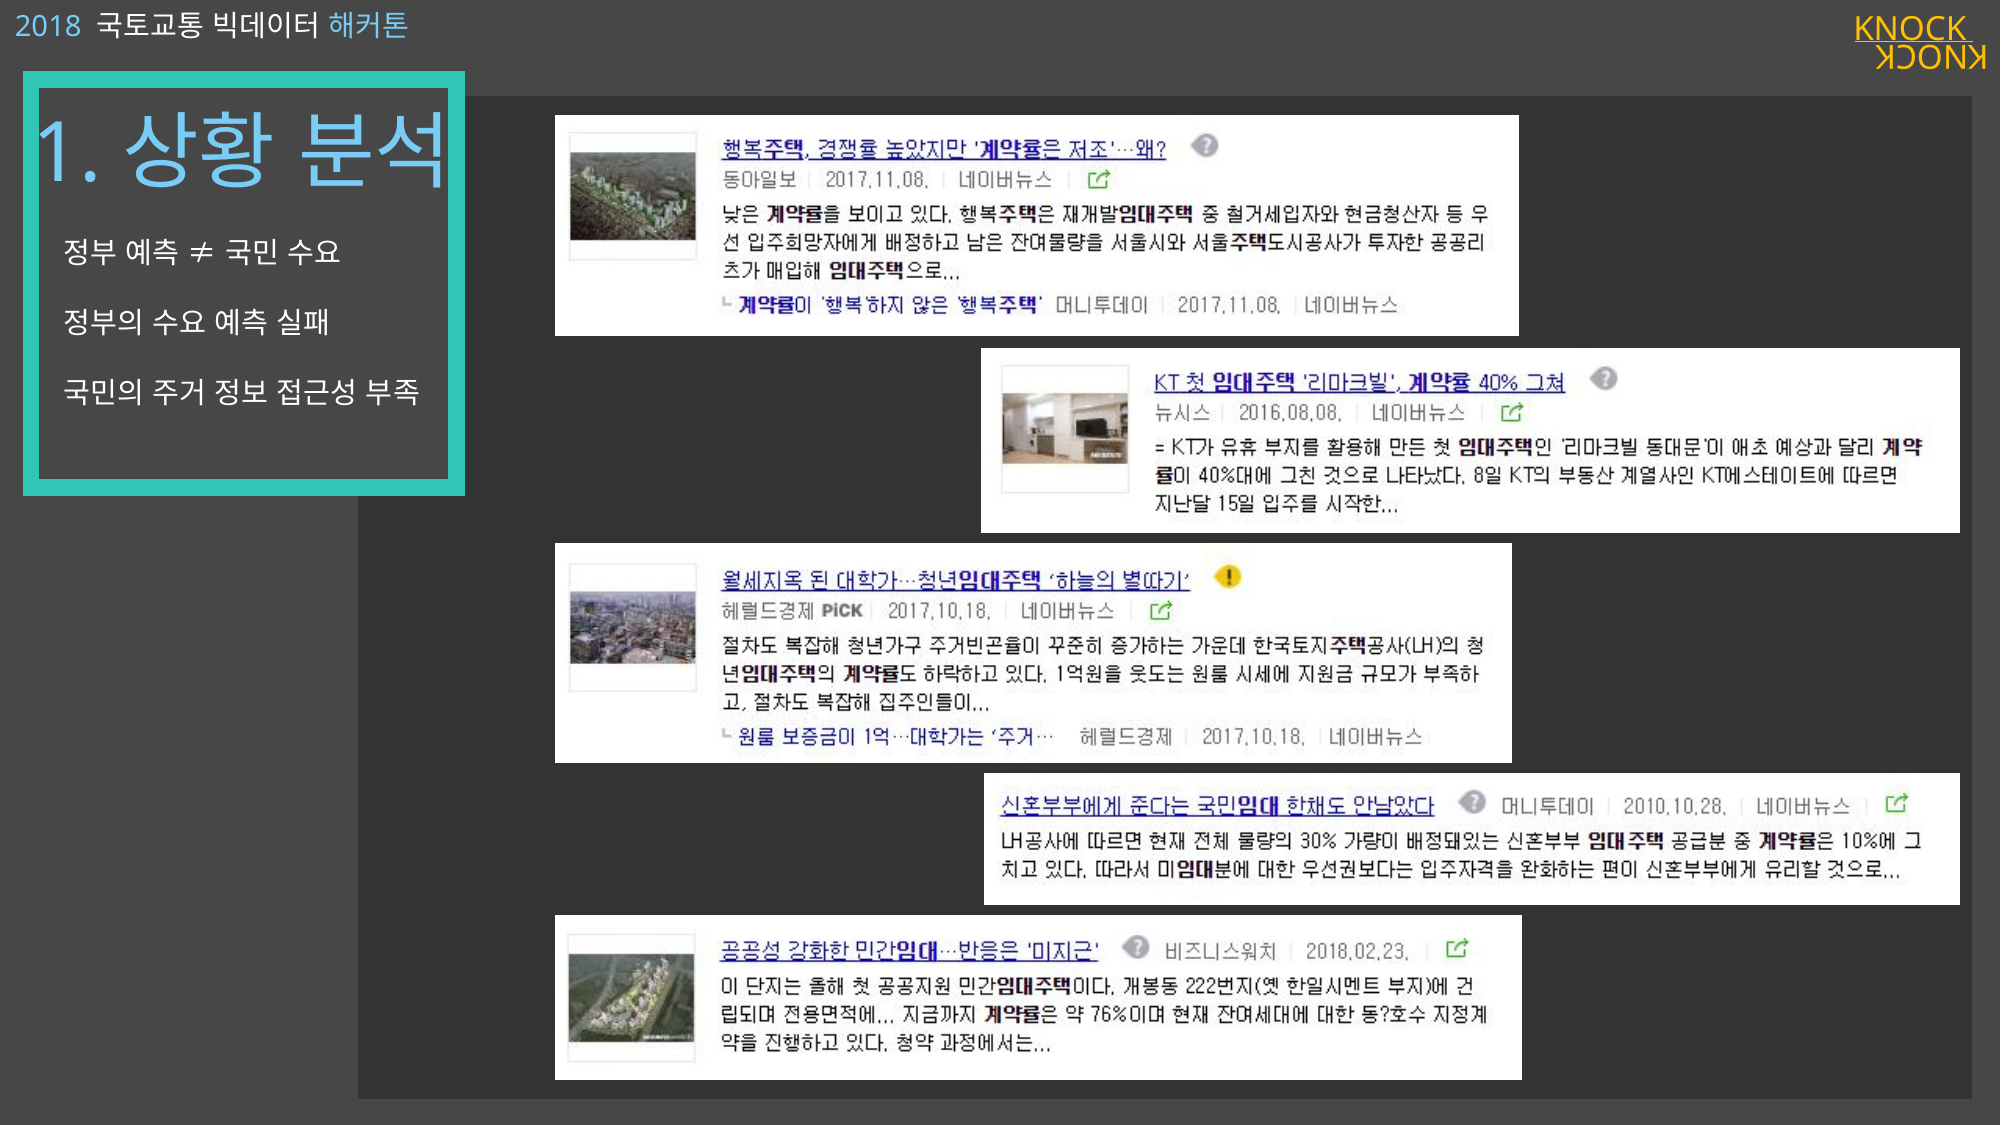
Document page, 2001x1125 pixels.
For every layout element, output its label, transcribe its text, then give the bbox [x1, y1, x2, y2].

text_box 2018 국토교통 빅데이터 해커톤 [0, 0, 613, 50]
picture [984, 773, 1960, 905]
text_box [30, 206, 457, 489]
picture [555, 115, 1519, 336]
picture [555, 915, 1522, 1080]
text_box 1.상황 분석 [17, 90, 467, 206]
picture [555, 543, 1513, 763]
text_box [358, 96, 1972, 1099]
picture [981, 348, 1960, 533]
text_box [1228, 0, 2000, 87]
text_box 정부 예측 ≠ 국민 수요 정부의 수요 예측 실패 국민의 주거 정보 접근성 부족 [48, 227, 478, 417]
text_box [30, 78, 457, 90]
